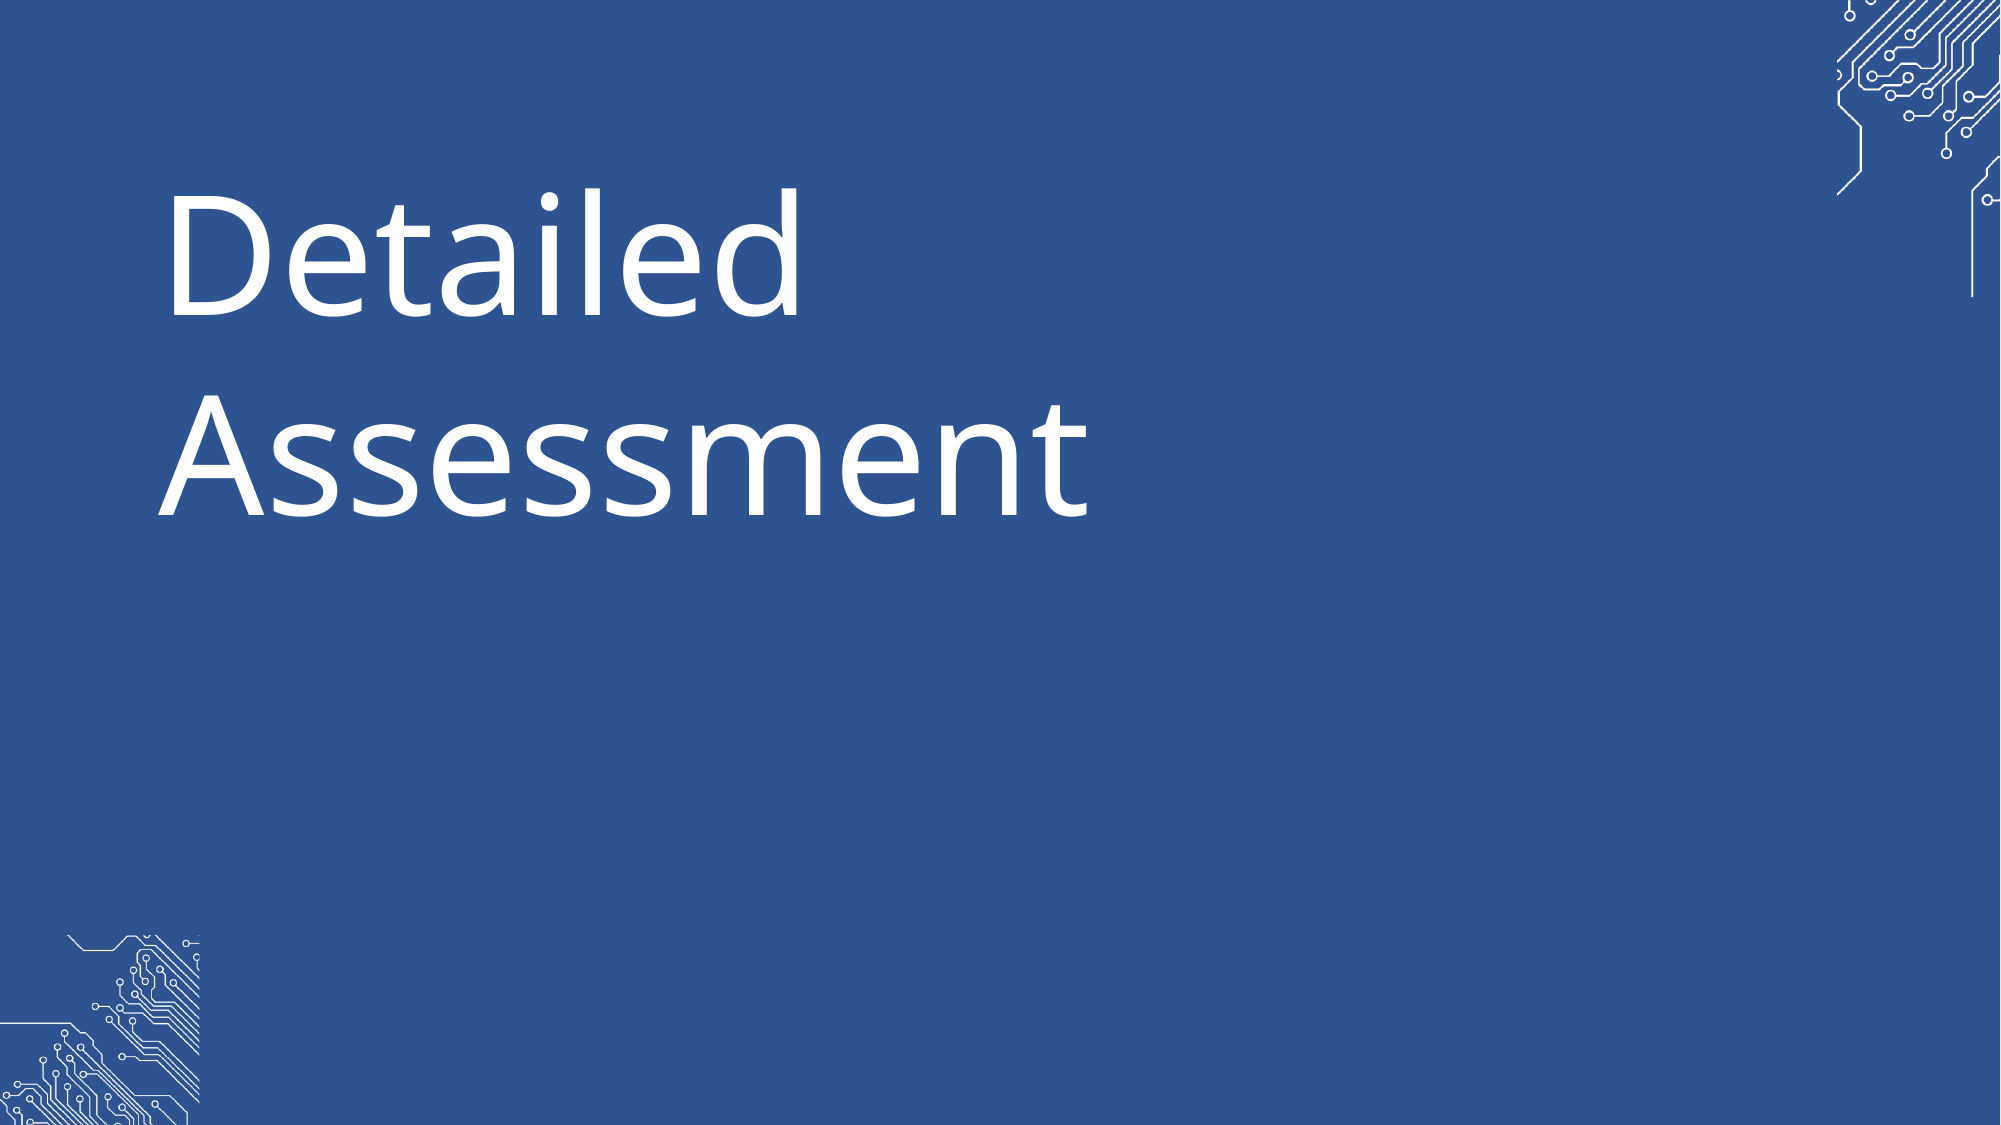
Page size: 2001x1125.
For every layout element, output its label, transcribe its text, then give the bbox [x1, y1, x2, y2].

text_box Detailed Assessment [144, 141, 1369, 508]
picture [0, 935, 200, 1125]
picture [1837, 0, 2000, 297]
